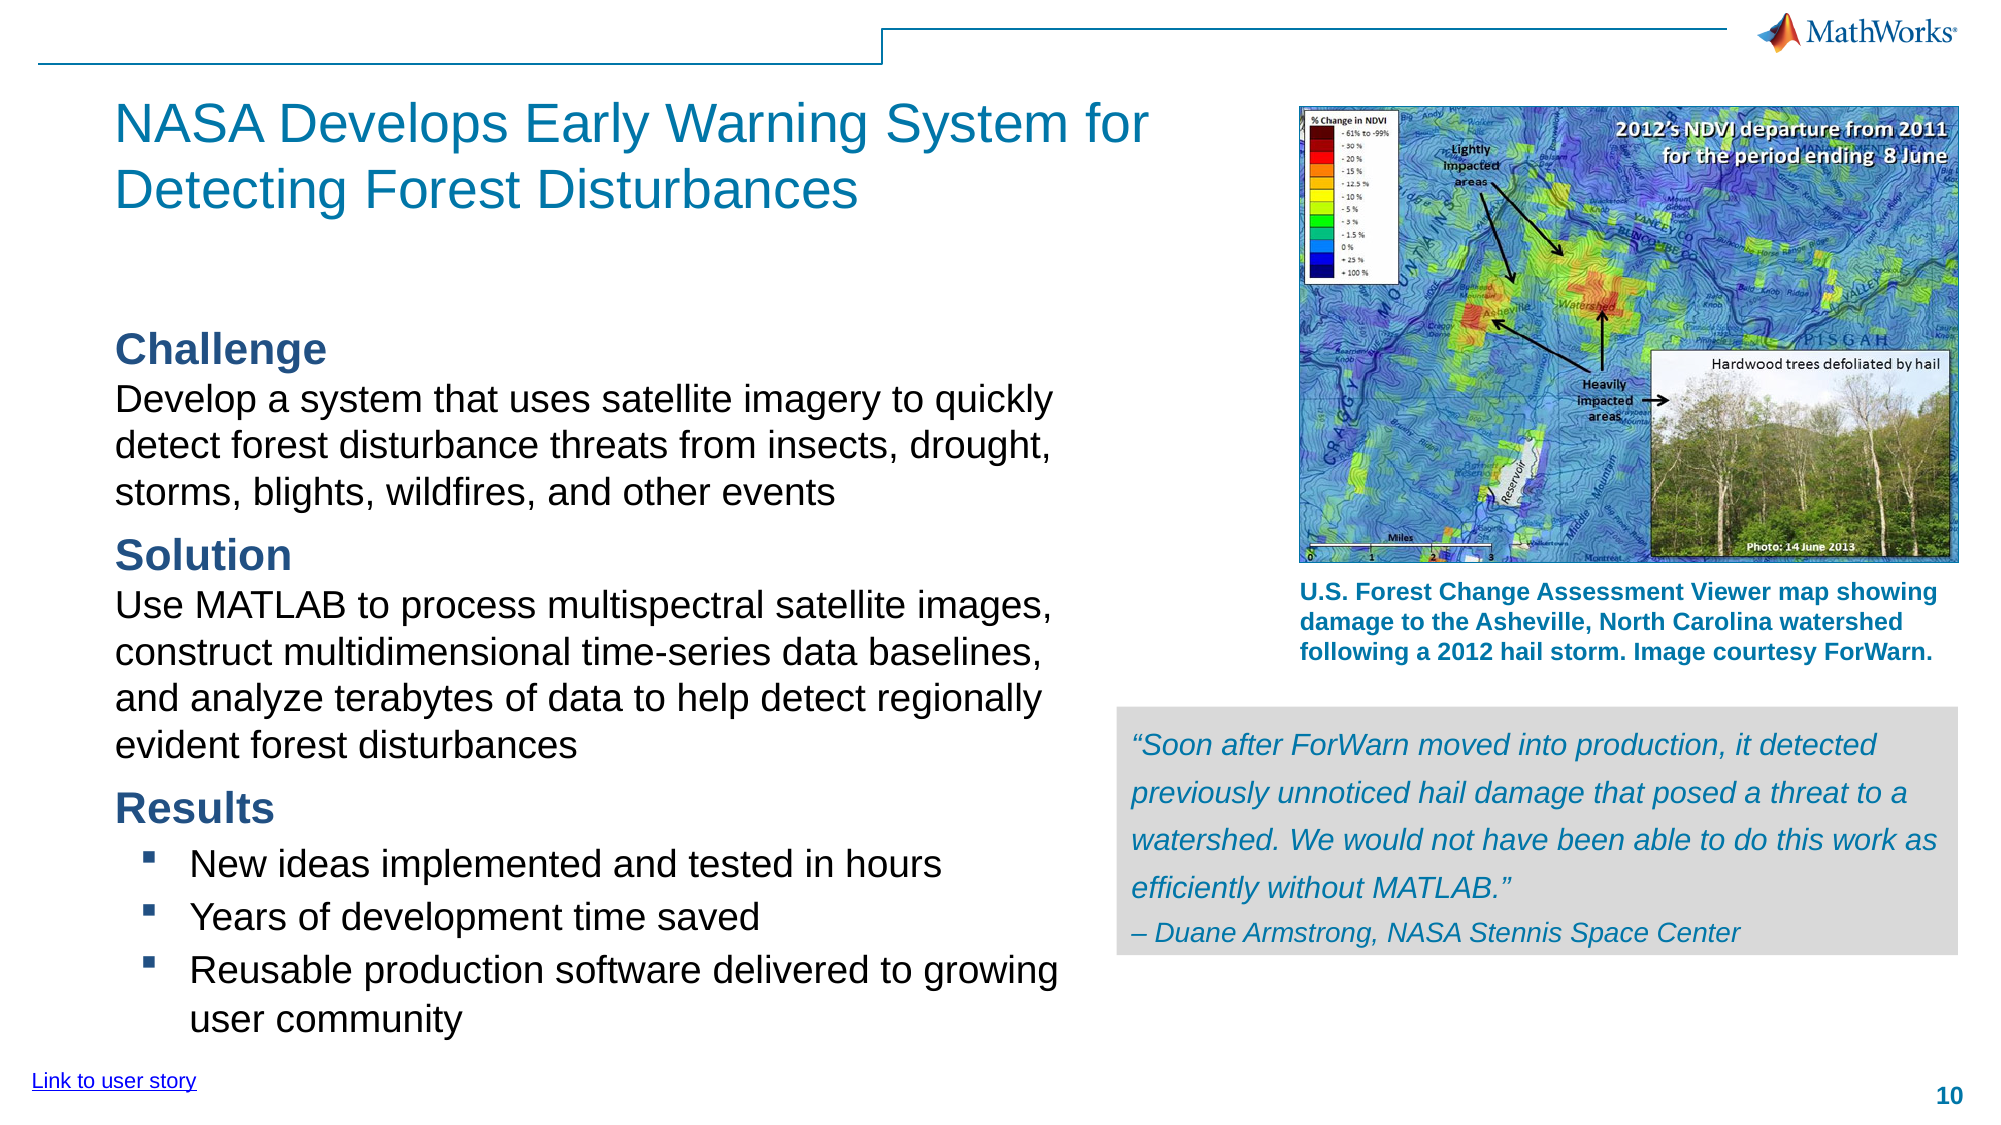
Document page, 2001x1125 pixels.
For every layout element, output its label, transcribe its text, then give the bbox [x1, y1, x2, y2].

picture [1301, 108, 1957, 561]
text_box U.S. Forest Change Assessment Viewer map showing damage to the Asheville, North Carolina watershed following a 2012 hail storm. Image courtesy ForWarn. [1299, 555, 1963, 705]
title NASA Develops Early Warning System for Detecting Forest Disturbances [99, 79, 1300, 313]
text_box “Soon after ForWarn moved into production, it detected previously unnoticed hail damage that posed a threat to a watershed. We would not have been able to do this work as efficiently without MATLAB.” – Duane Armstrong, NASA Stennis Space Center [1116, 706, 1958, 956]
text_box Link to user story [16, 1058, 295, 1101]
picture [1751, 3, 1970, 63]
list Challenge Develop a system that uses satellite imagery to quickly detect forest disturbance threats from insects, drought, storms, blights, wildfires, and other events Solution Use MATLAB to process multispectral satellite images, construct multidimensional time-series data baselines, and analyze terabytes of data to help detect regionally evident forest disturbances Results New ideas implemented and tested in hours Years of development time saved Reusable production software delivered to growing user community [99, 312, 1117, 1075]
